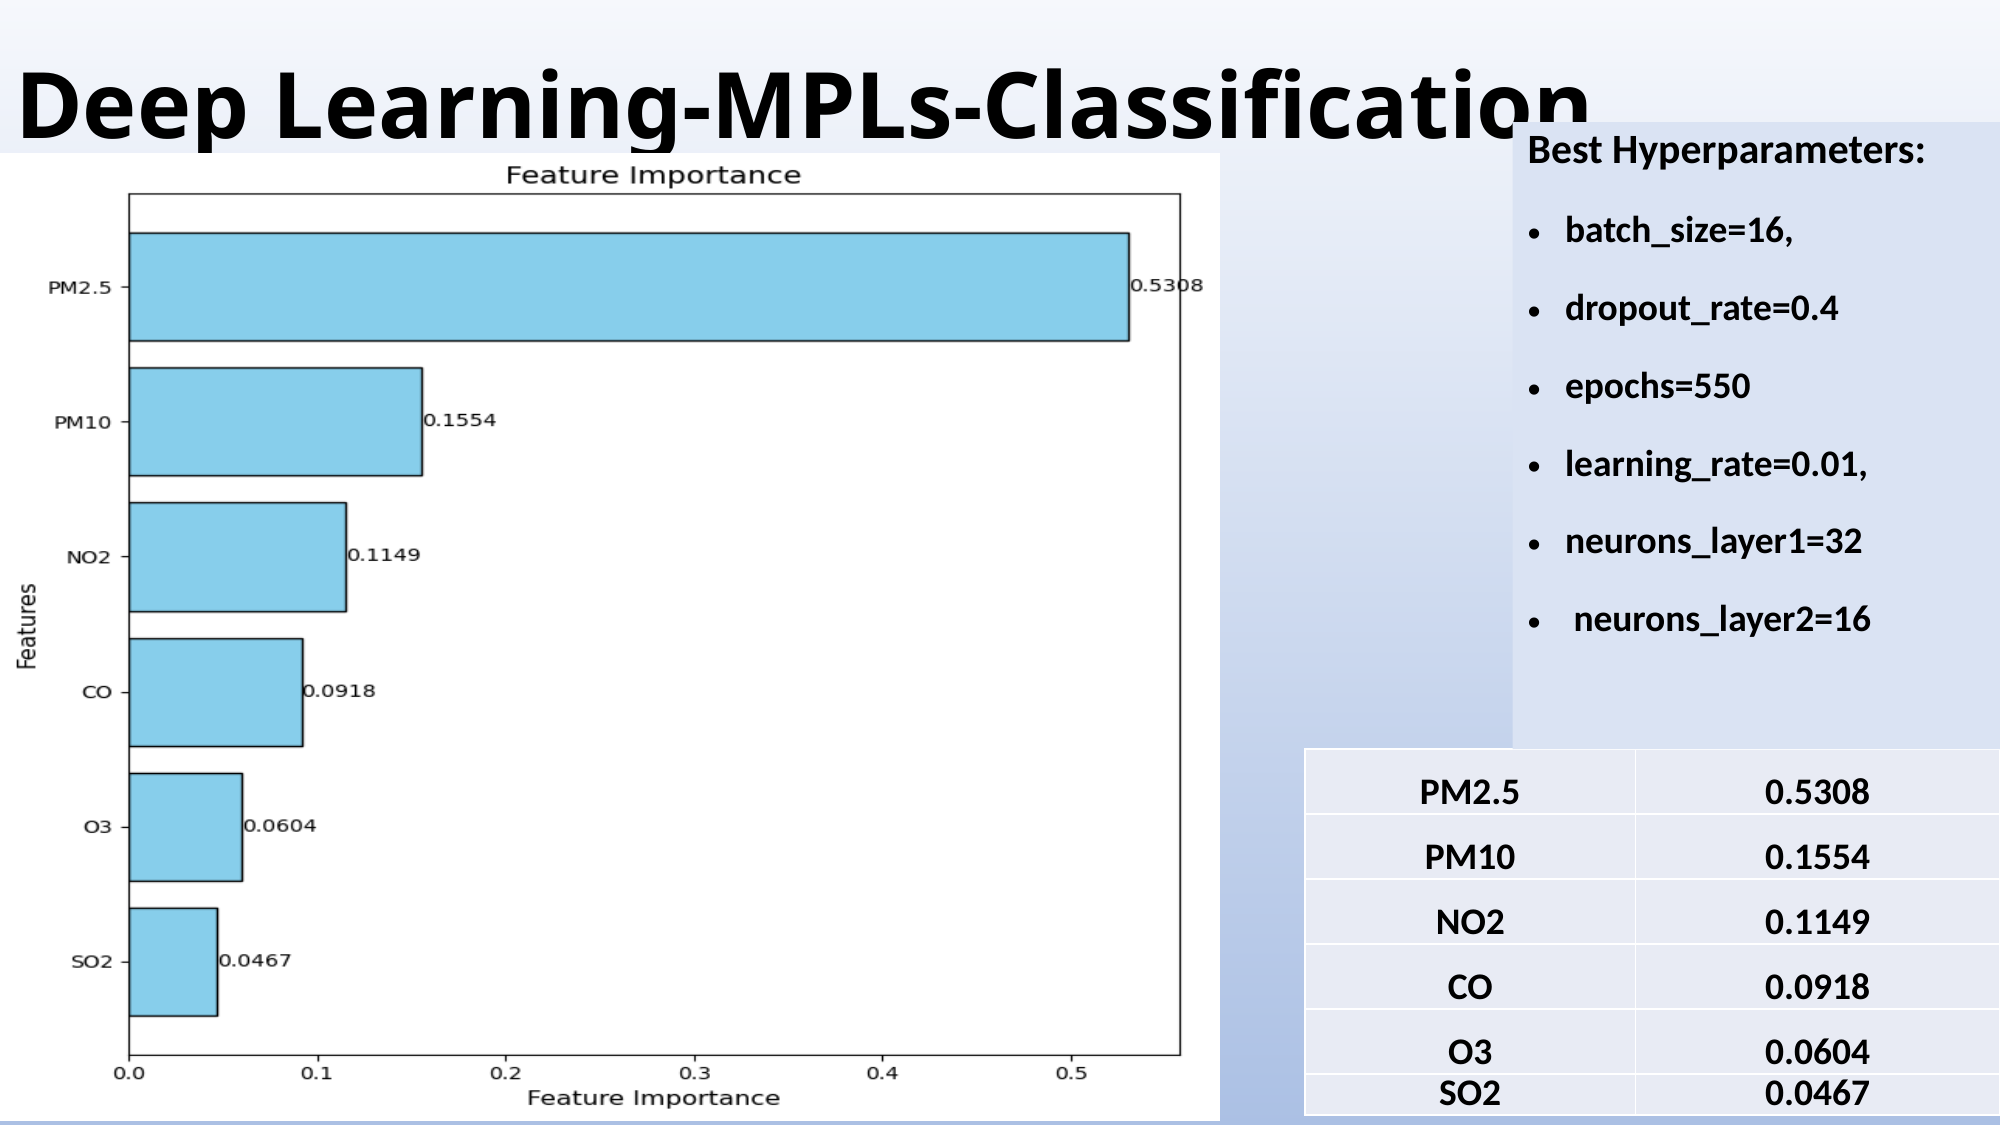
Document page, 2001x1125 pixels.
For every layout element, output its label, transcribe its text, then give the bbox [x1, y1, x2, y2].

table_cell 0.0918 [1636, 945, 1999, 1008]
table_cell NO2 [1306, 880, 1635, 943]
table_cell O3 [1306, 1010, 1635, 1073]
table_cell 0.1554 [1636, 815, 1999, 878]
table_header 0.5308 [1636, 750, 1999, 813]
table_cell 0.1149 [1636, 880, 1999, 943]
table_cell 0.0467 [1636, 1075, 1999, 1114]
table_cell CO [1306, 945, 1635, 1008]
title Deep Learning-MPLs-Classification [0, 0, 1725, 218]
table_cell SO2 [1306, 1075, 1635, 1114]
table_header PM2.5 [1306, 750, 1635, 813]
table_cell PM10 [1306, 815, 1635, 878]
table_cell 0.0604 [1636, 1010, 1999, 1073]
picture [0, 153, 1220, 1121]
text_box Best Hyperparameters: batch_size=16, dropout_rate=0.4 epochs=550 learning_rate=0.01, neurons_layer1=32 neurons_layer2=16 [1512, 122, 2000, 750]
